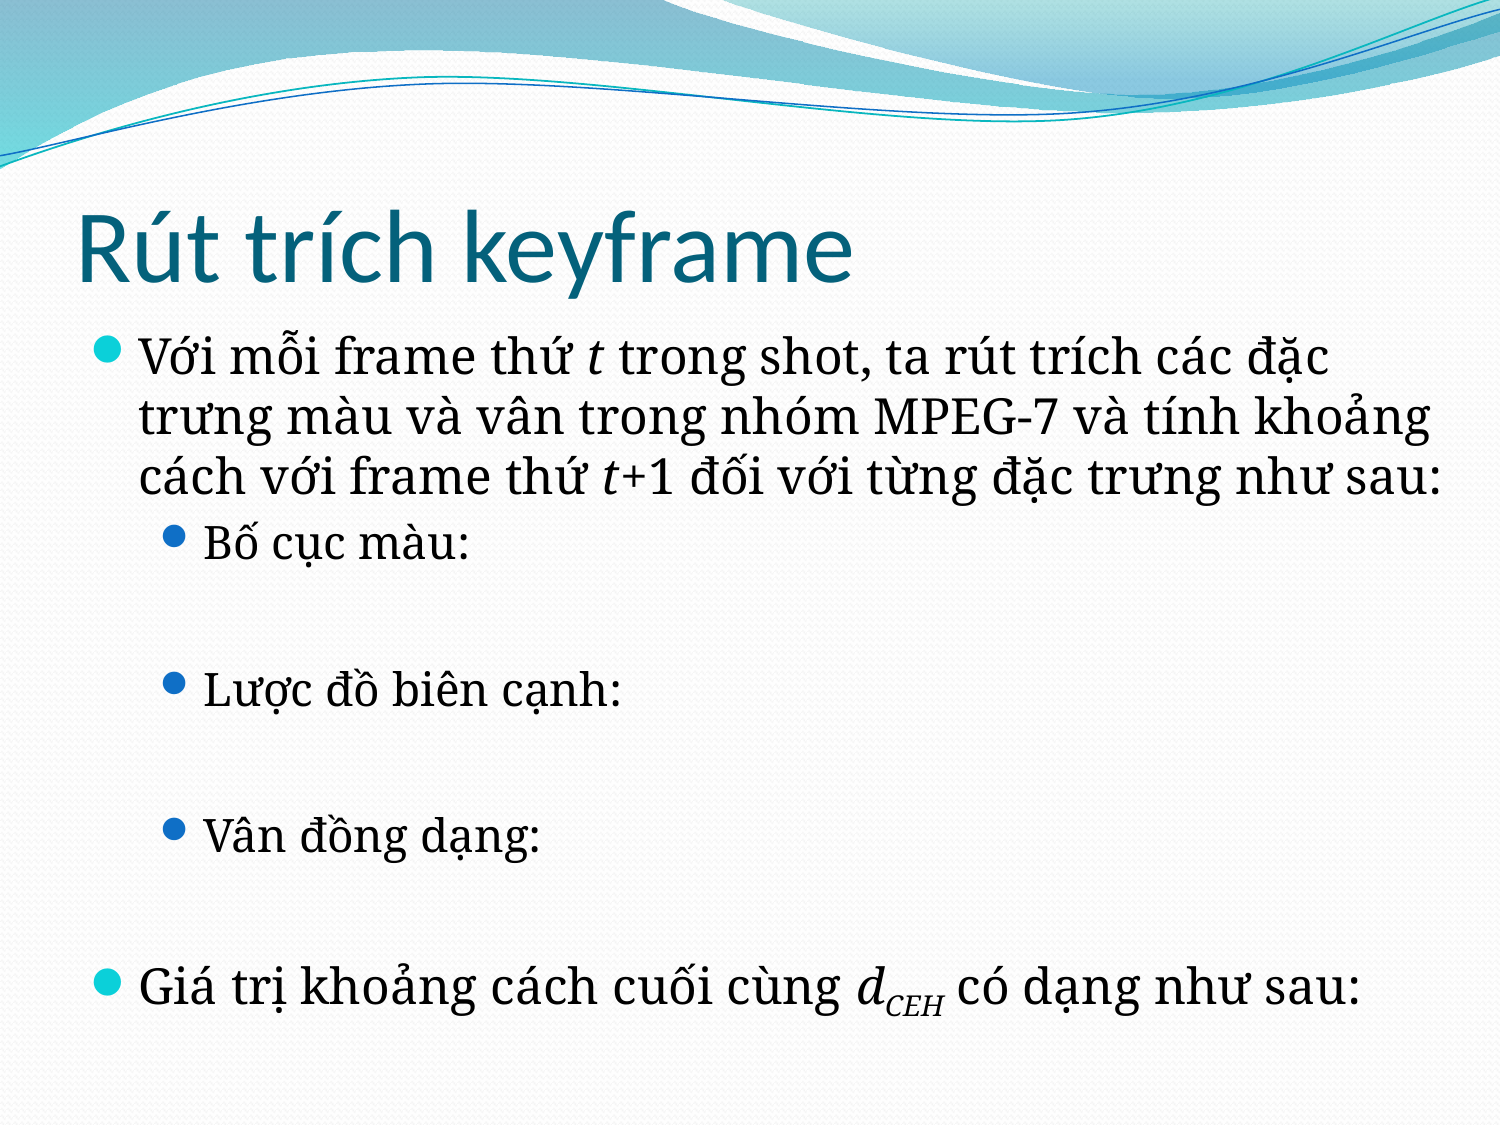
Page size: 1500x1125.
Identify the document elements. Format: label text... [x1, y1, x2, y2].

title Rút trích keyframe [75, 115, 1425, 303]
